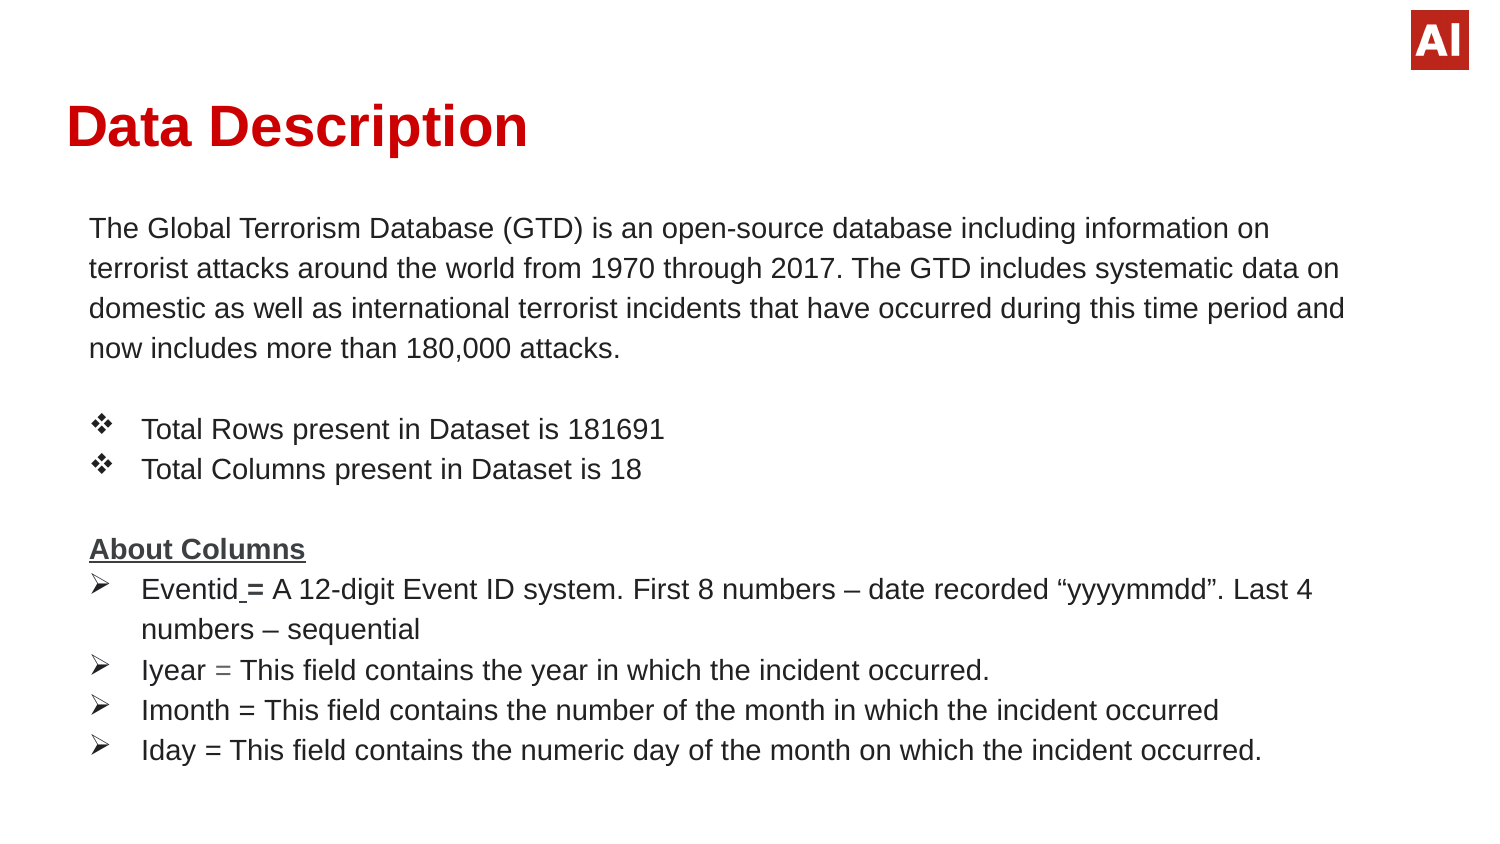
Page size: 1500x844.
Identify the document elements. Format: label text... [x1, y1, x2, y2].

list The Global Terrorism Database (GTD) is an open-source database including information on terrorist attacks around the world from 1970 through 2017. The GTD includes systematic data on domestic as well as international terrorist incidents that have occurred during this time period and now includes more than 180,000 attacks. Total Rows present in Dataset is 181691 Total Columns present in Dataset is 18 About Columns Eventid = A 12-digit Event ID system. First 8 numbers – date recorded “yyyymmdd”. Last 4 numbers – sequential Iyear = This field contains the year in which the incident occurred. Imonth = This field contains the number of the month in which the incident occurred Iday = This field contains the numeric day of the month on which the incident occurred. [51, 189, 1389, 750]
title Data Description [51, 72, 1449, 167]
picture [1411, 10, 1469, 70]
